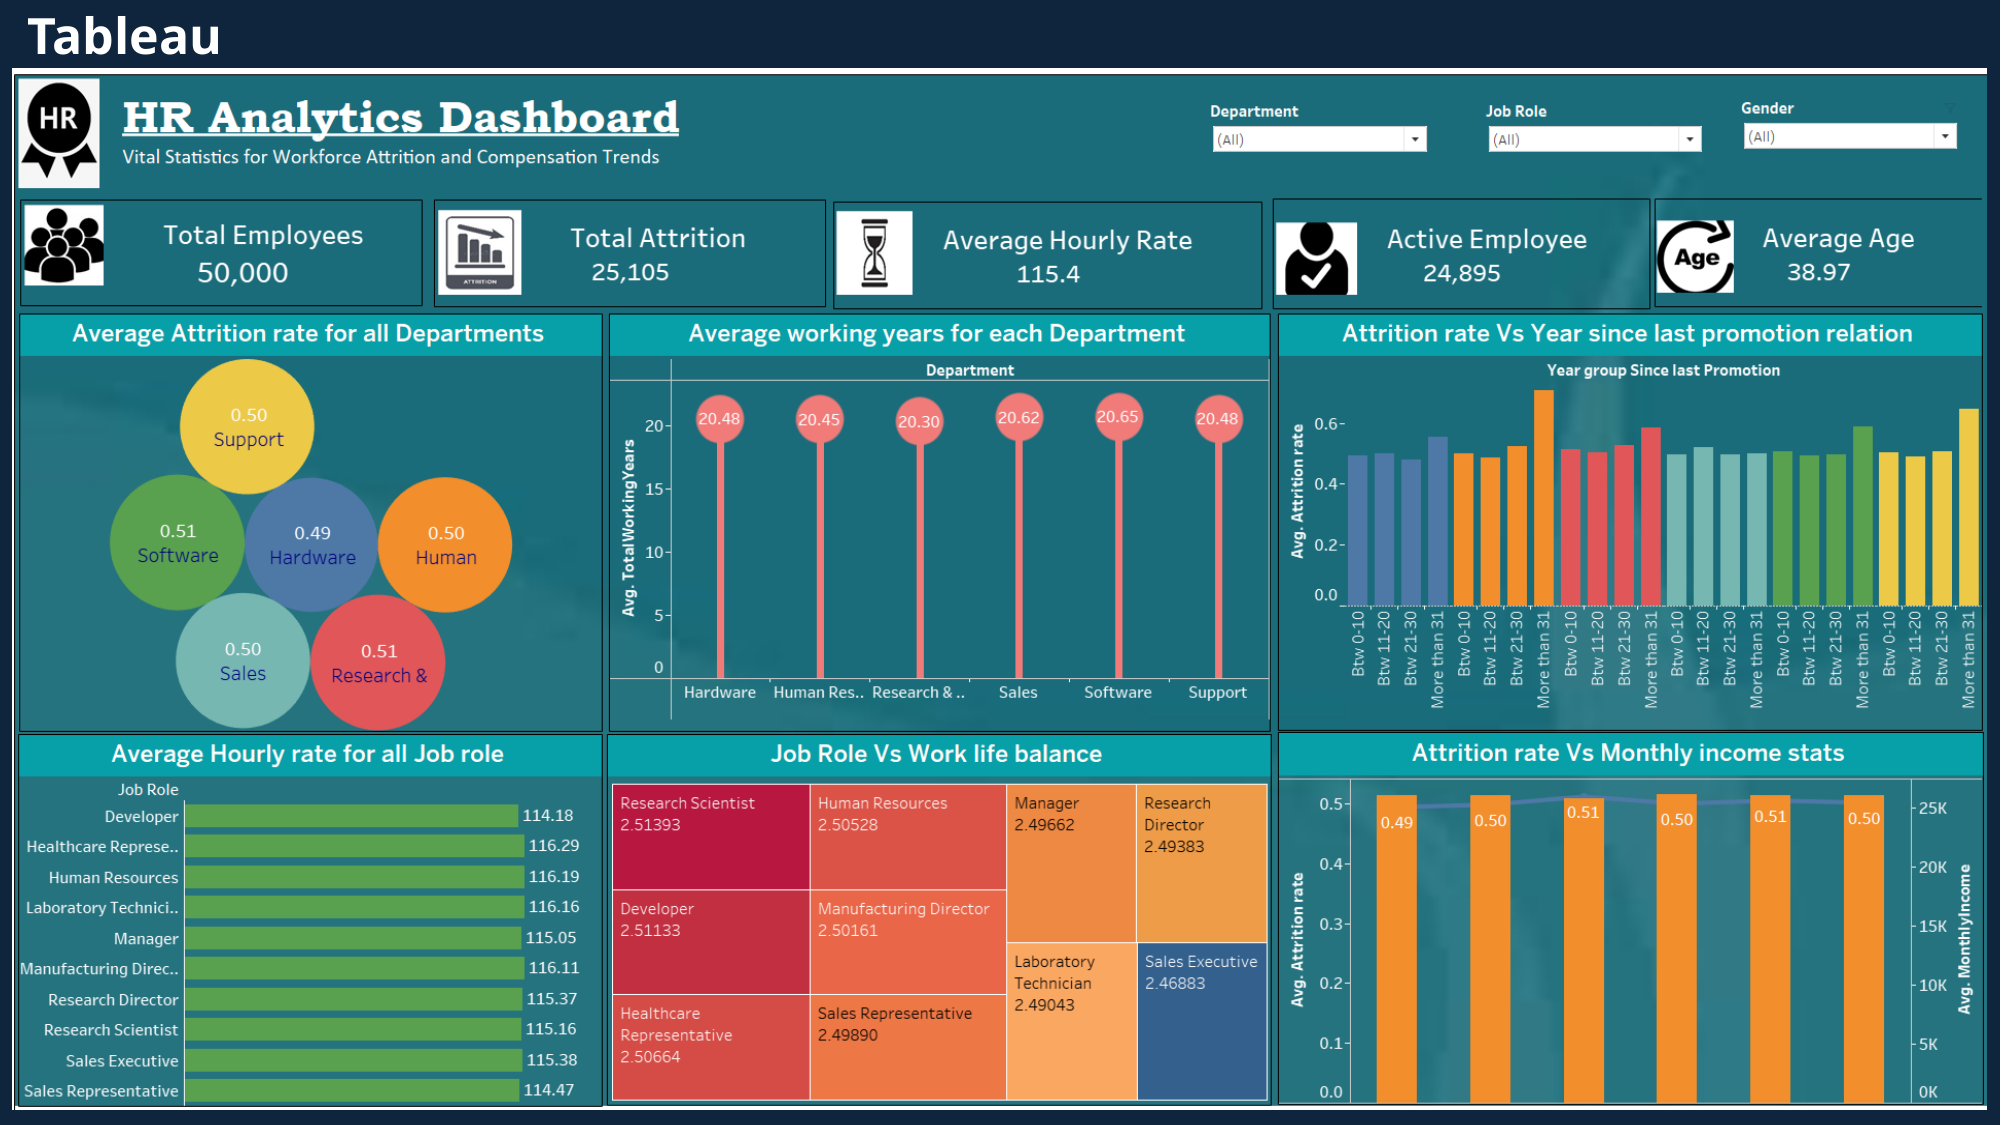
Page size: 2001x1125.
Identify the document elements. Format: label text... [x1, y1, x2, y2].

list Tableau Dashboard [12, 3, 493, 68]
picture [12, 68, 1987, 1110]
